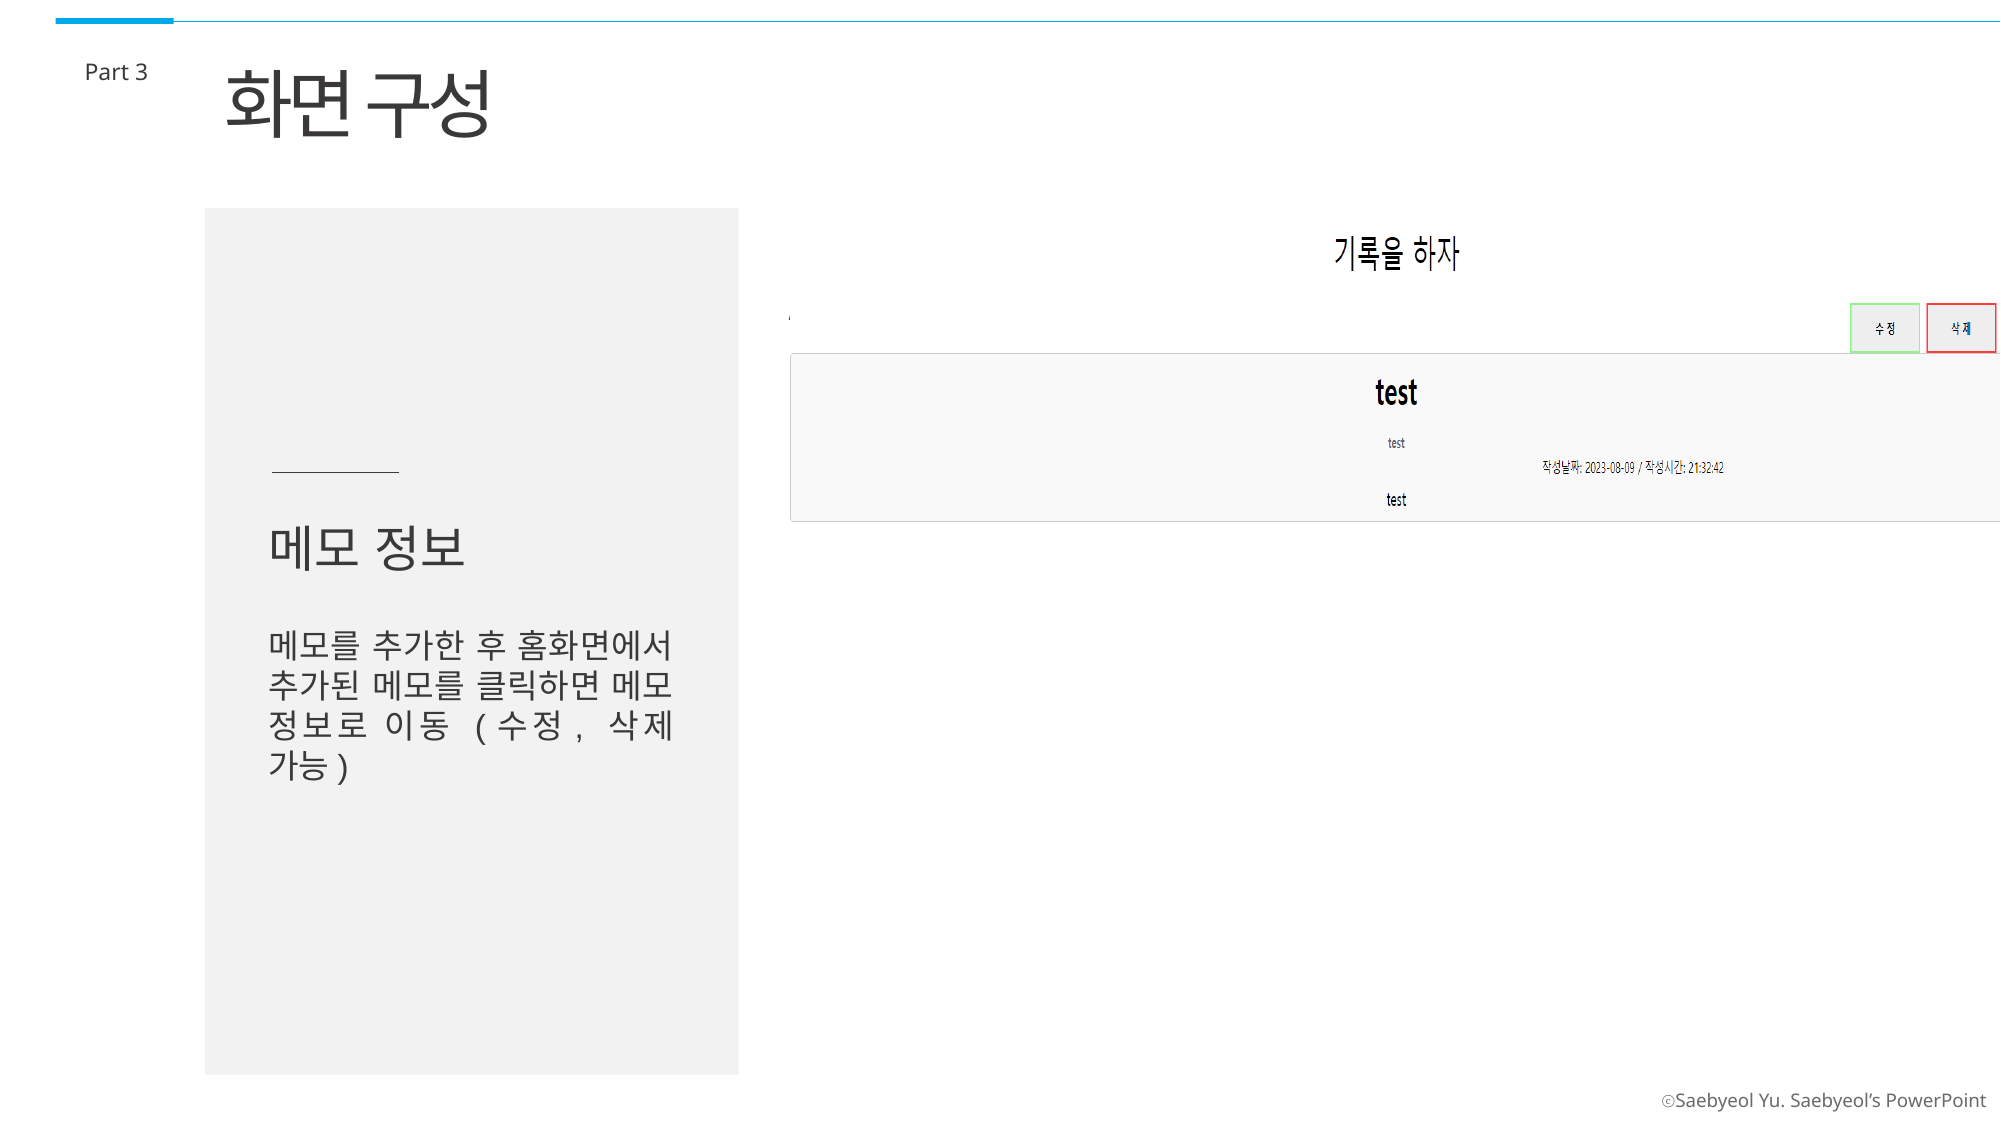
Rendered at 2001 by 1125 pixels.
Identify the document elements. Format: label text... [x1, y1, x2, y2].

text_box 화면 구성 [209, 50, 512, 155]
picture [790, 207, 2000, 1075]
text_box Part 3 [69, 50, 164, 93]
text_box 메모 정보 [253, 509, 689, 585]
text_box [204, 207, 740, 1076]
text_box [54, 17, 175, 25]
text_box 메모를 추가한 후 홈화면에서 추가된 메모를 클릭하면 메모 정보로 이동 (수정, 삭제 가능) [253, 617, 689, 793]
